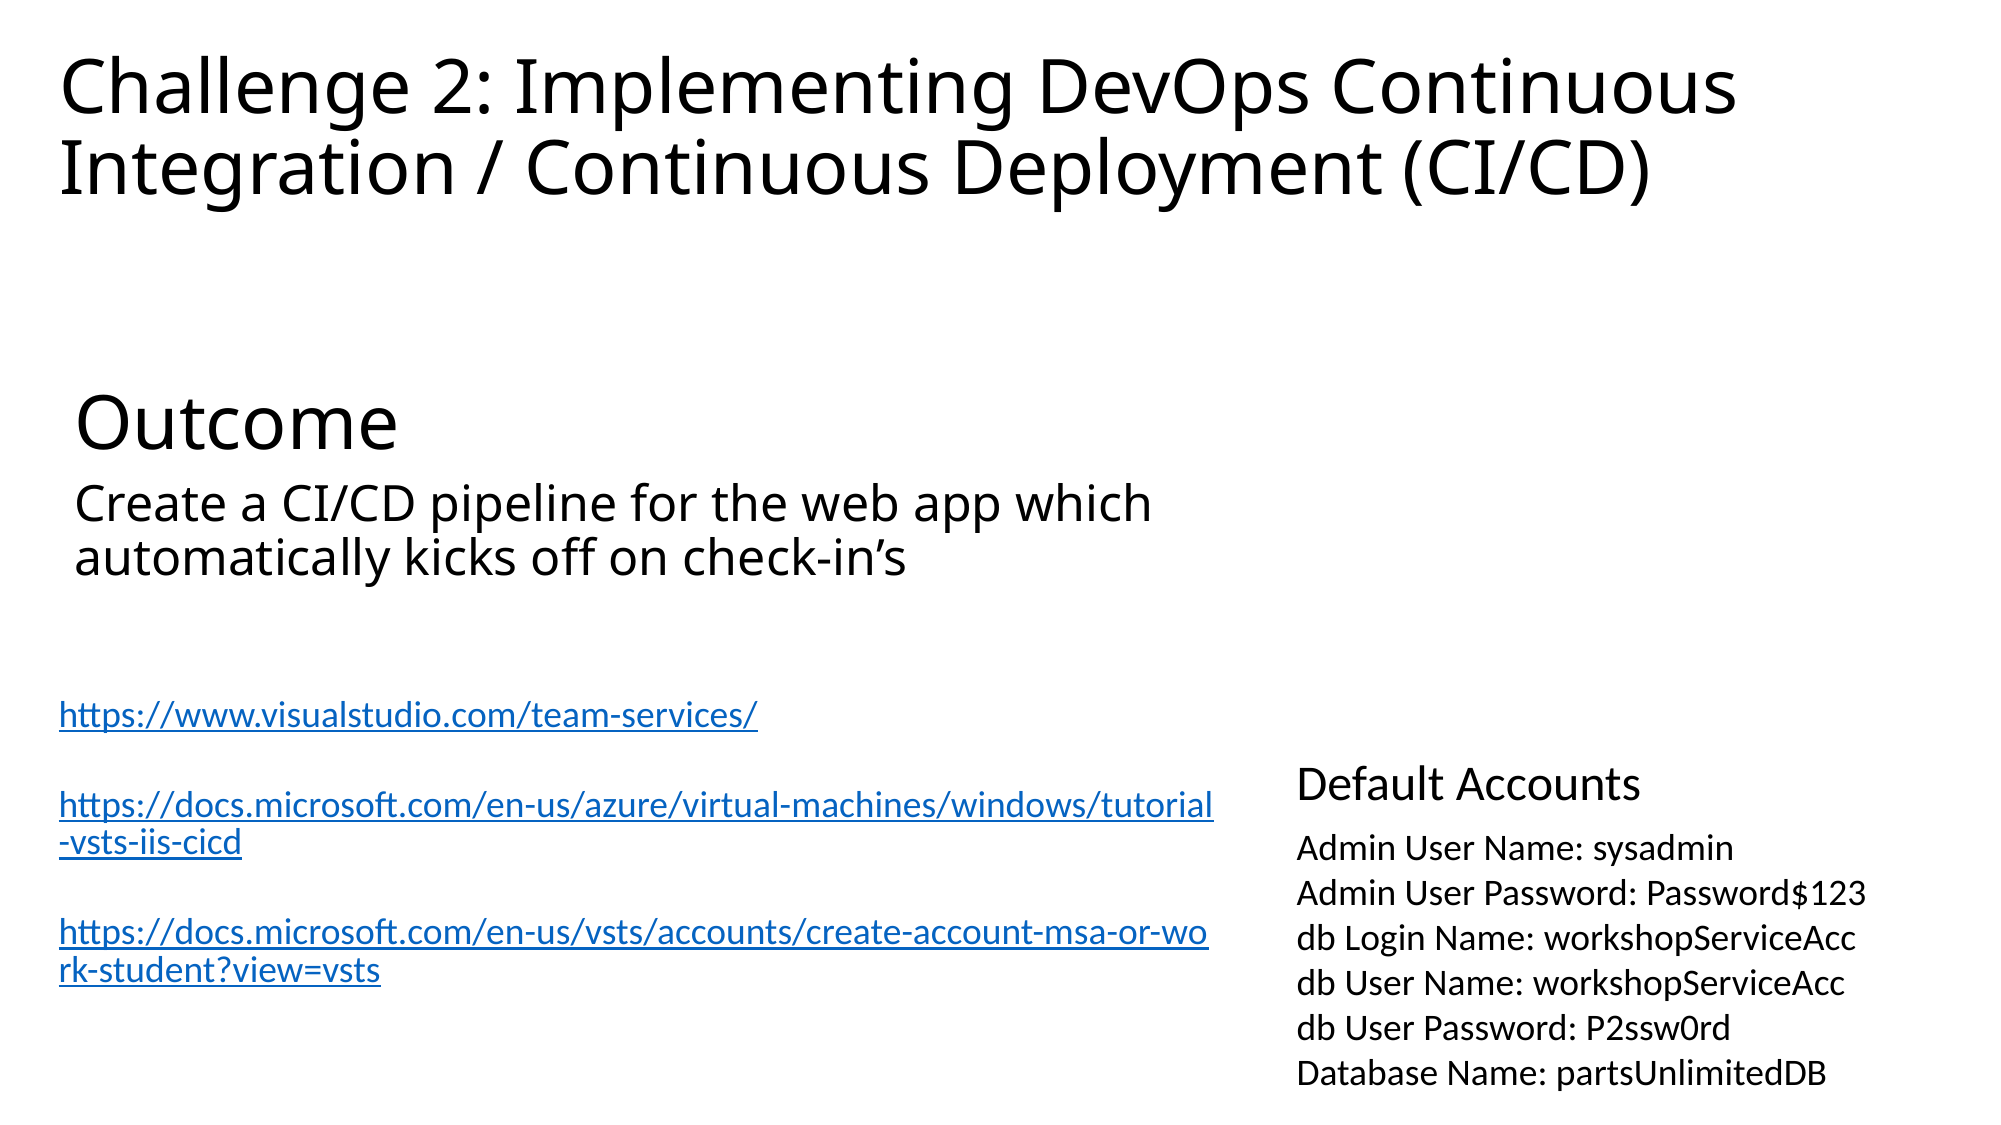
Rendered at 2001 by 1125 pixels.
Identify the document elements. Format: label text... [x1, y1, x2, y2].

text_box https://www.visualstudio.com/team-services/ https://docs.microsoft.com/en-us/azure/virtual-machines/windows/tutorial-vsts-iis-cicd https://docs.microsoft.com/en-us/vsts/accounts/create-account-msa-or-work-student?view=vsts [43, 682, 1233, 1012]
title Challenge 2: Implementing DevOps Continuous Integration / Continuous Deployment (CI/CD) [44, 21, 1770, 239]
text_box Outcome Create a CI/CD pipeline for the web app which automatically kicks off on check-in’s [44, 360, 1234, 677]
text_box Default Accounts Admin User Name: sysadmin Admin User Password: Password$123 db Login Name: workshopServiceAcc db User Name: workshopServiceAcc db User Password: P2ssw0rd Database Name: partsUnlimitedDB [1281, 742, 1957, 1101]
